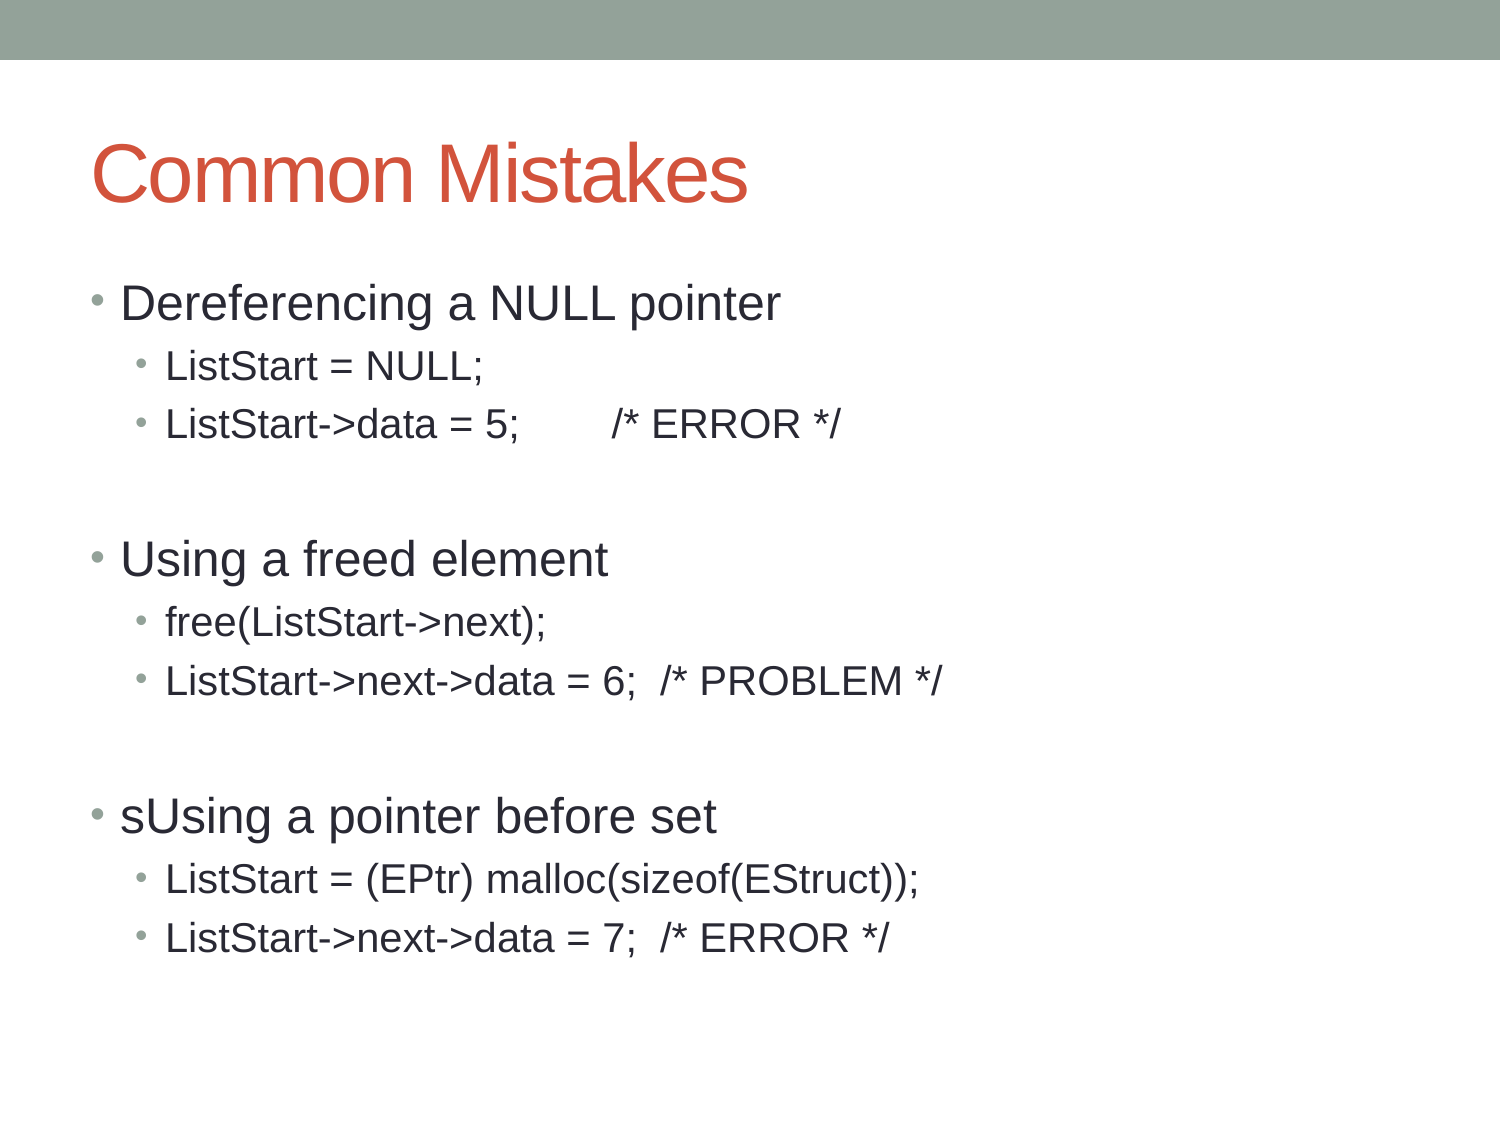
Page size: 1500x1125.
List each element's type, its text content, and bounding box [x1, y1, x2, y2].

list Dereferencing a NULL pointer ListStart = NULL; ListStart->data = 5; /* ERROR */ Using a freed element free(ListStart->next); ListStart->next->data = 6; /* PROBLEM */ sUsing a pointer before set ListStart = (EPtr) malloc(sizeof(EStruct)); ListStart->next->data = 7; /* ERROR */ [75, 262, 1425, 1063]
title Common Mistakes [75, 87, 1425, 250]
